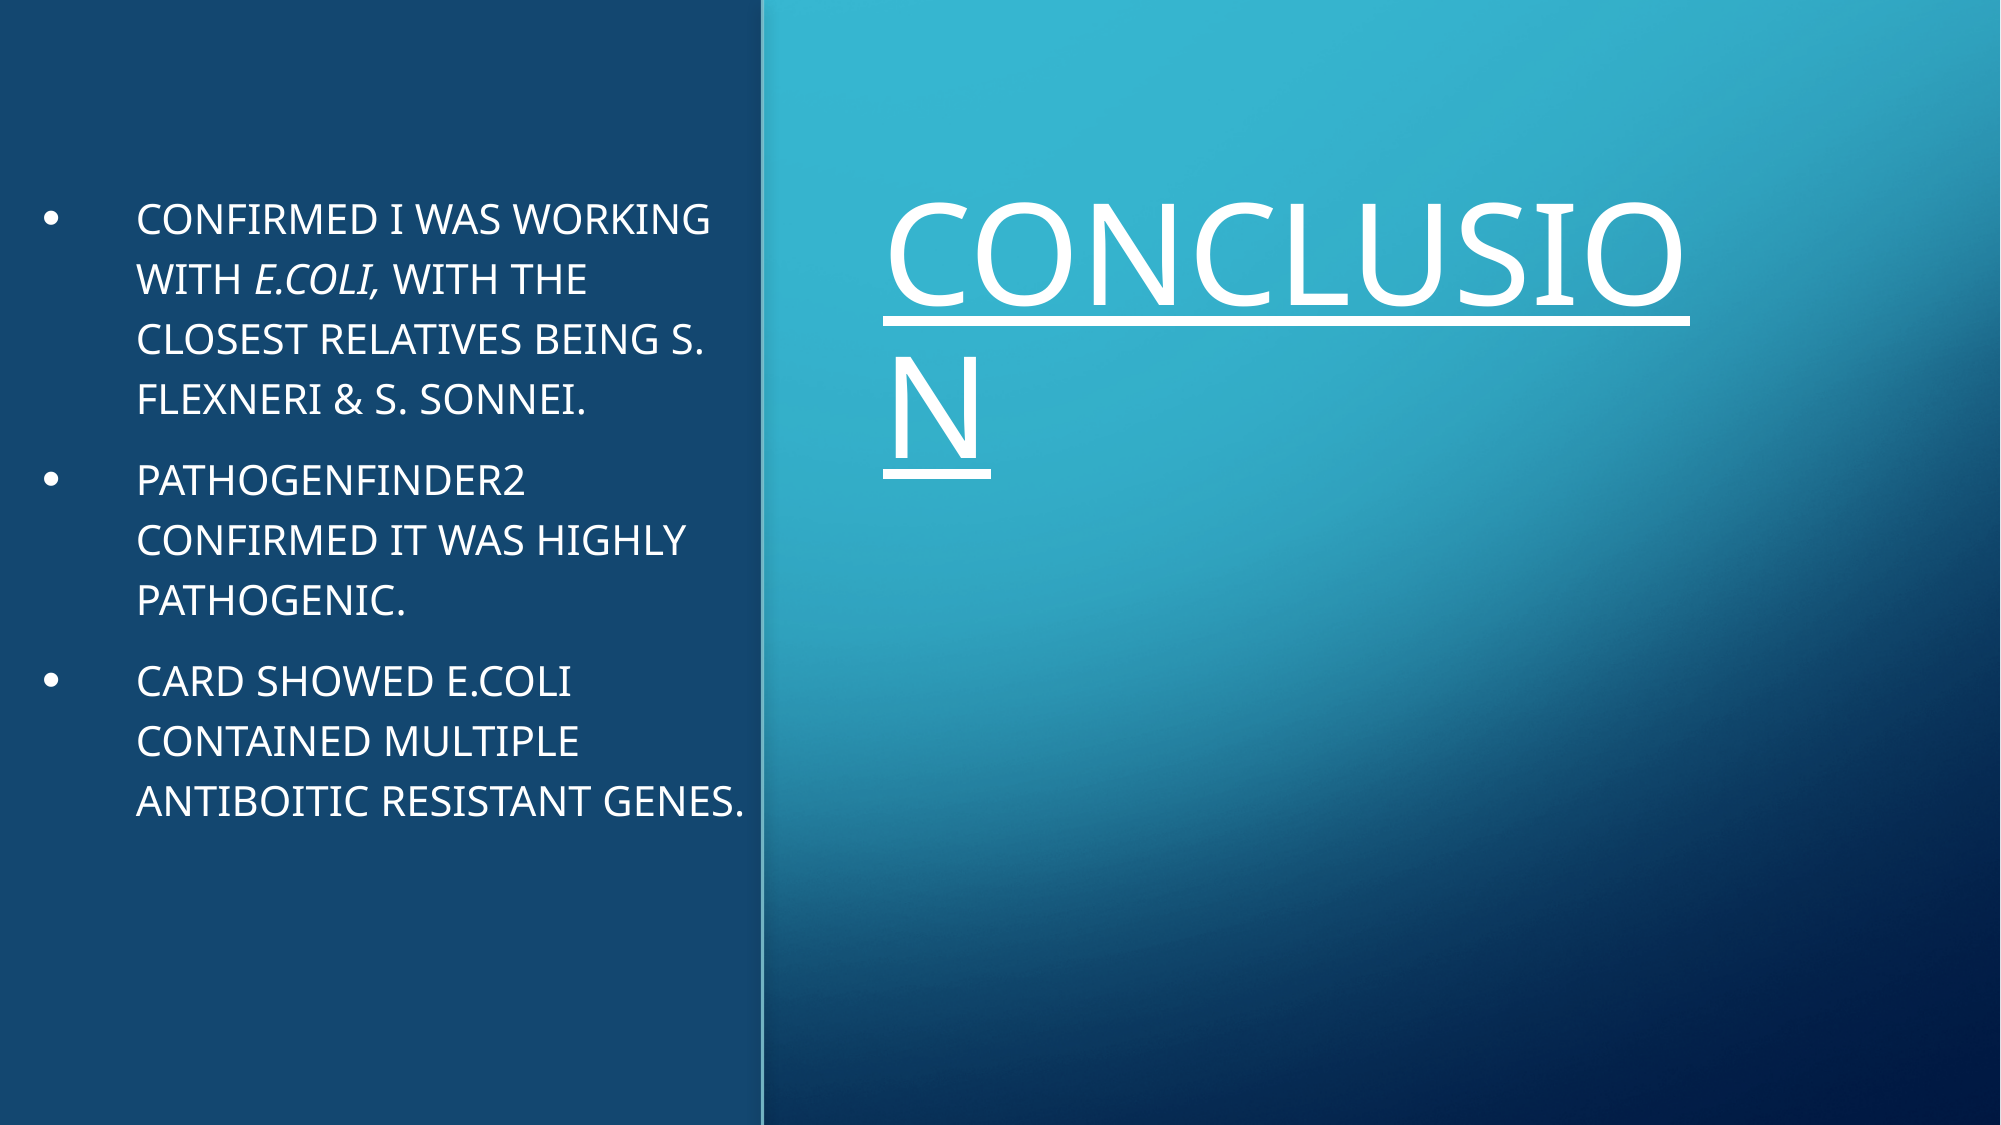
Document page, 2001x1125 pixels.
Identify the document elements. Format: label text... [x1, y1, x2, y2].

title CONCLUSION [867, 175, 1750, 888]
text_box [0, 0, 760, 1125]
text_box [765, 0, 2000, 1125]
subtitle Confirmed I was working with E.coli, WITH THE CLOSEST RELATIVES BEING s. FLEXNERI & S. sonnei. PATHOGENFINDER2 CONFIRMED IT WAS HIGHLY PATHOGENIC. CARD SHOWED E.COLI CONTAINED MULTIPLE ANTIBOITIC RESISTANT GENES. [27, 175, 762, 1043]
